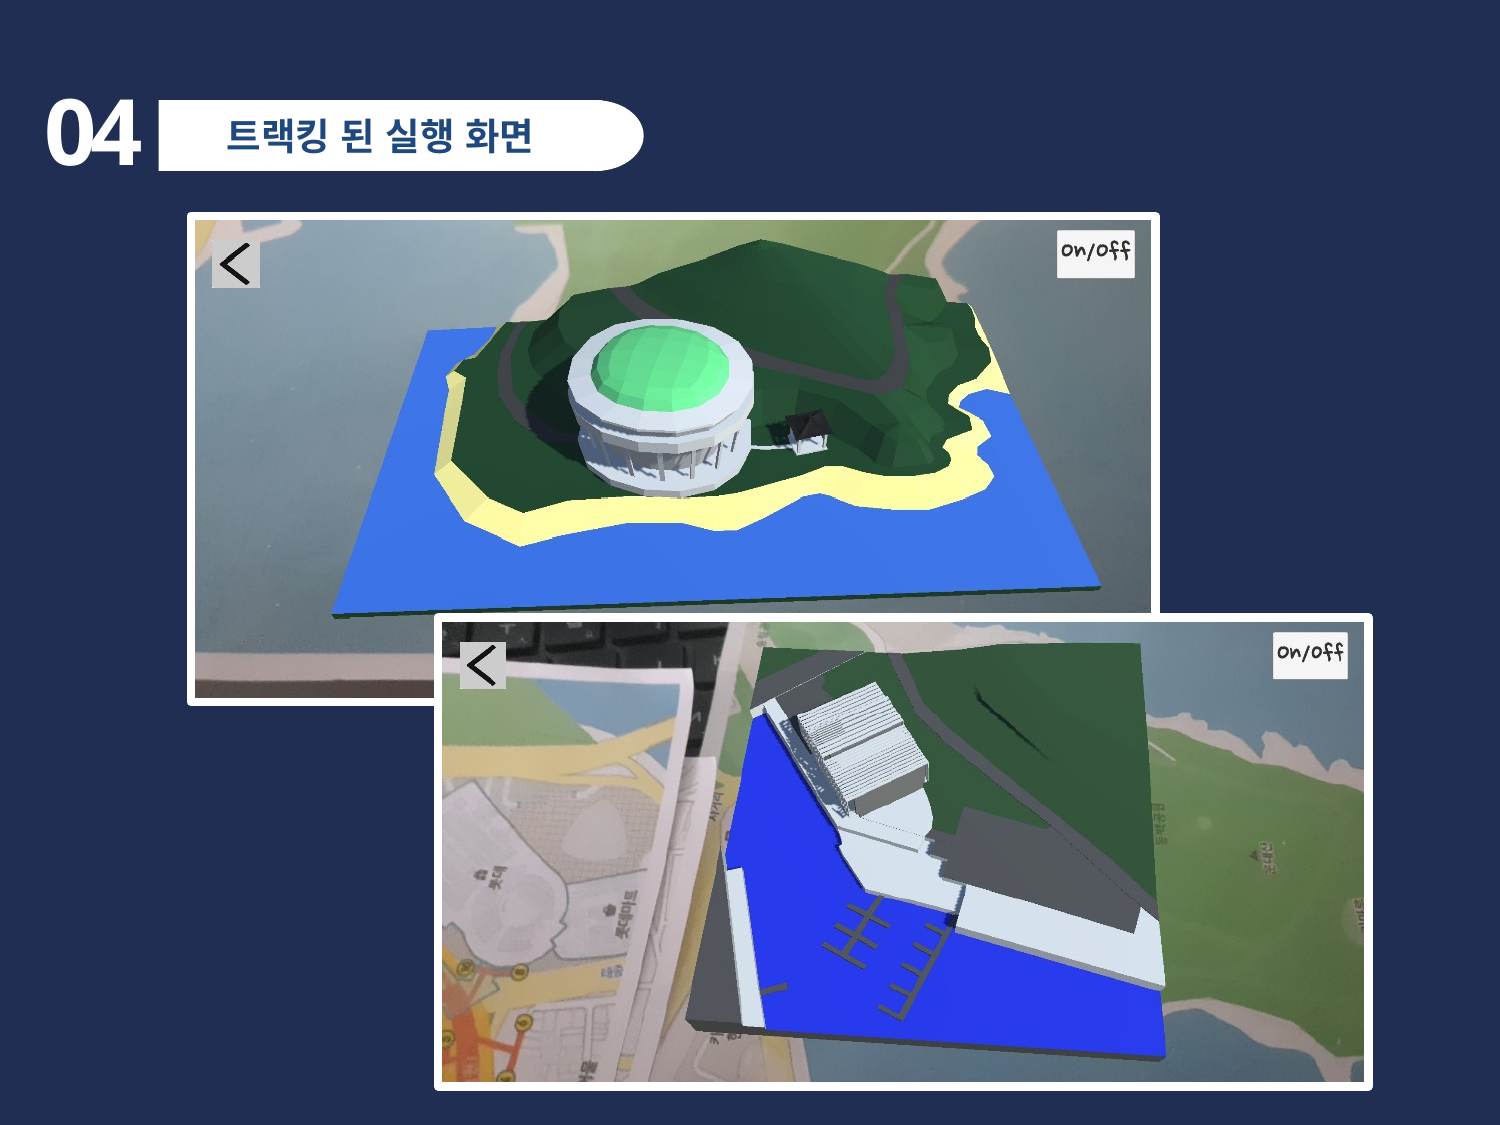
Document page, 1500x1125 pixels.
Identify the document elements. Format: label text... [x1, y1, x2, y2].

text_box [194, 219, 1365, 1083]
text_box 04 [29, 66, 195, 191]
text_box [158, 99, 644, 172]
